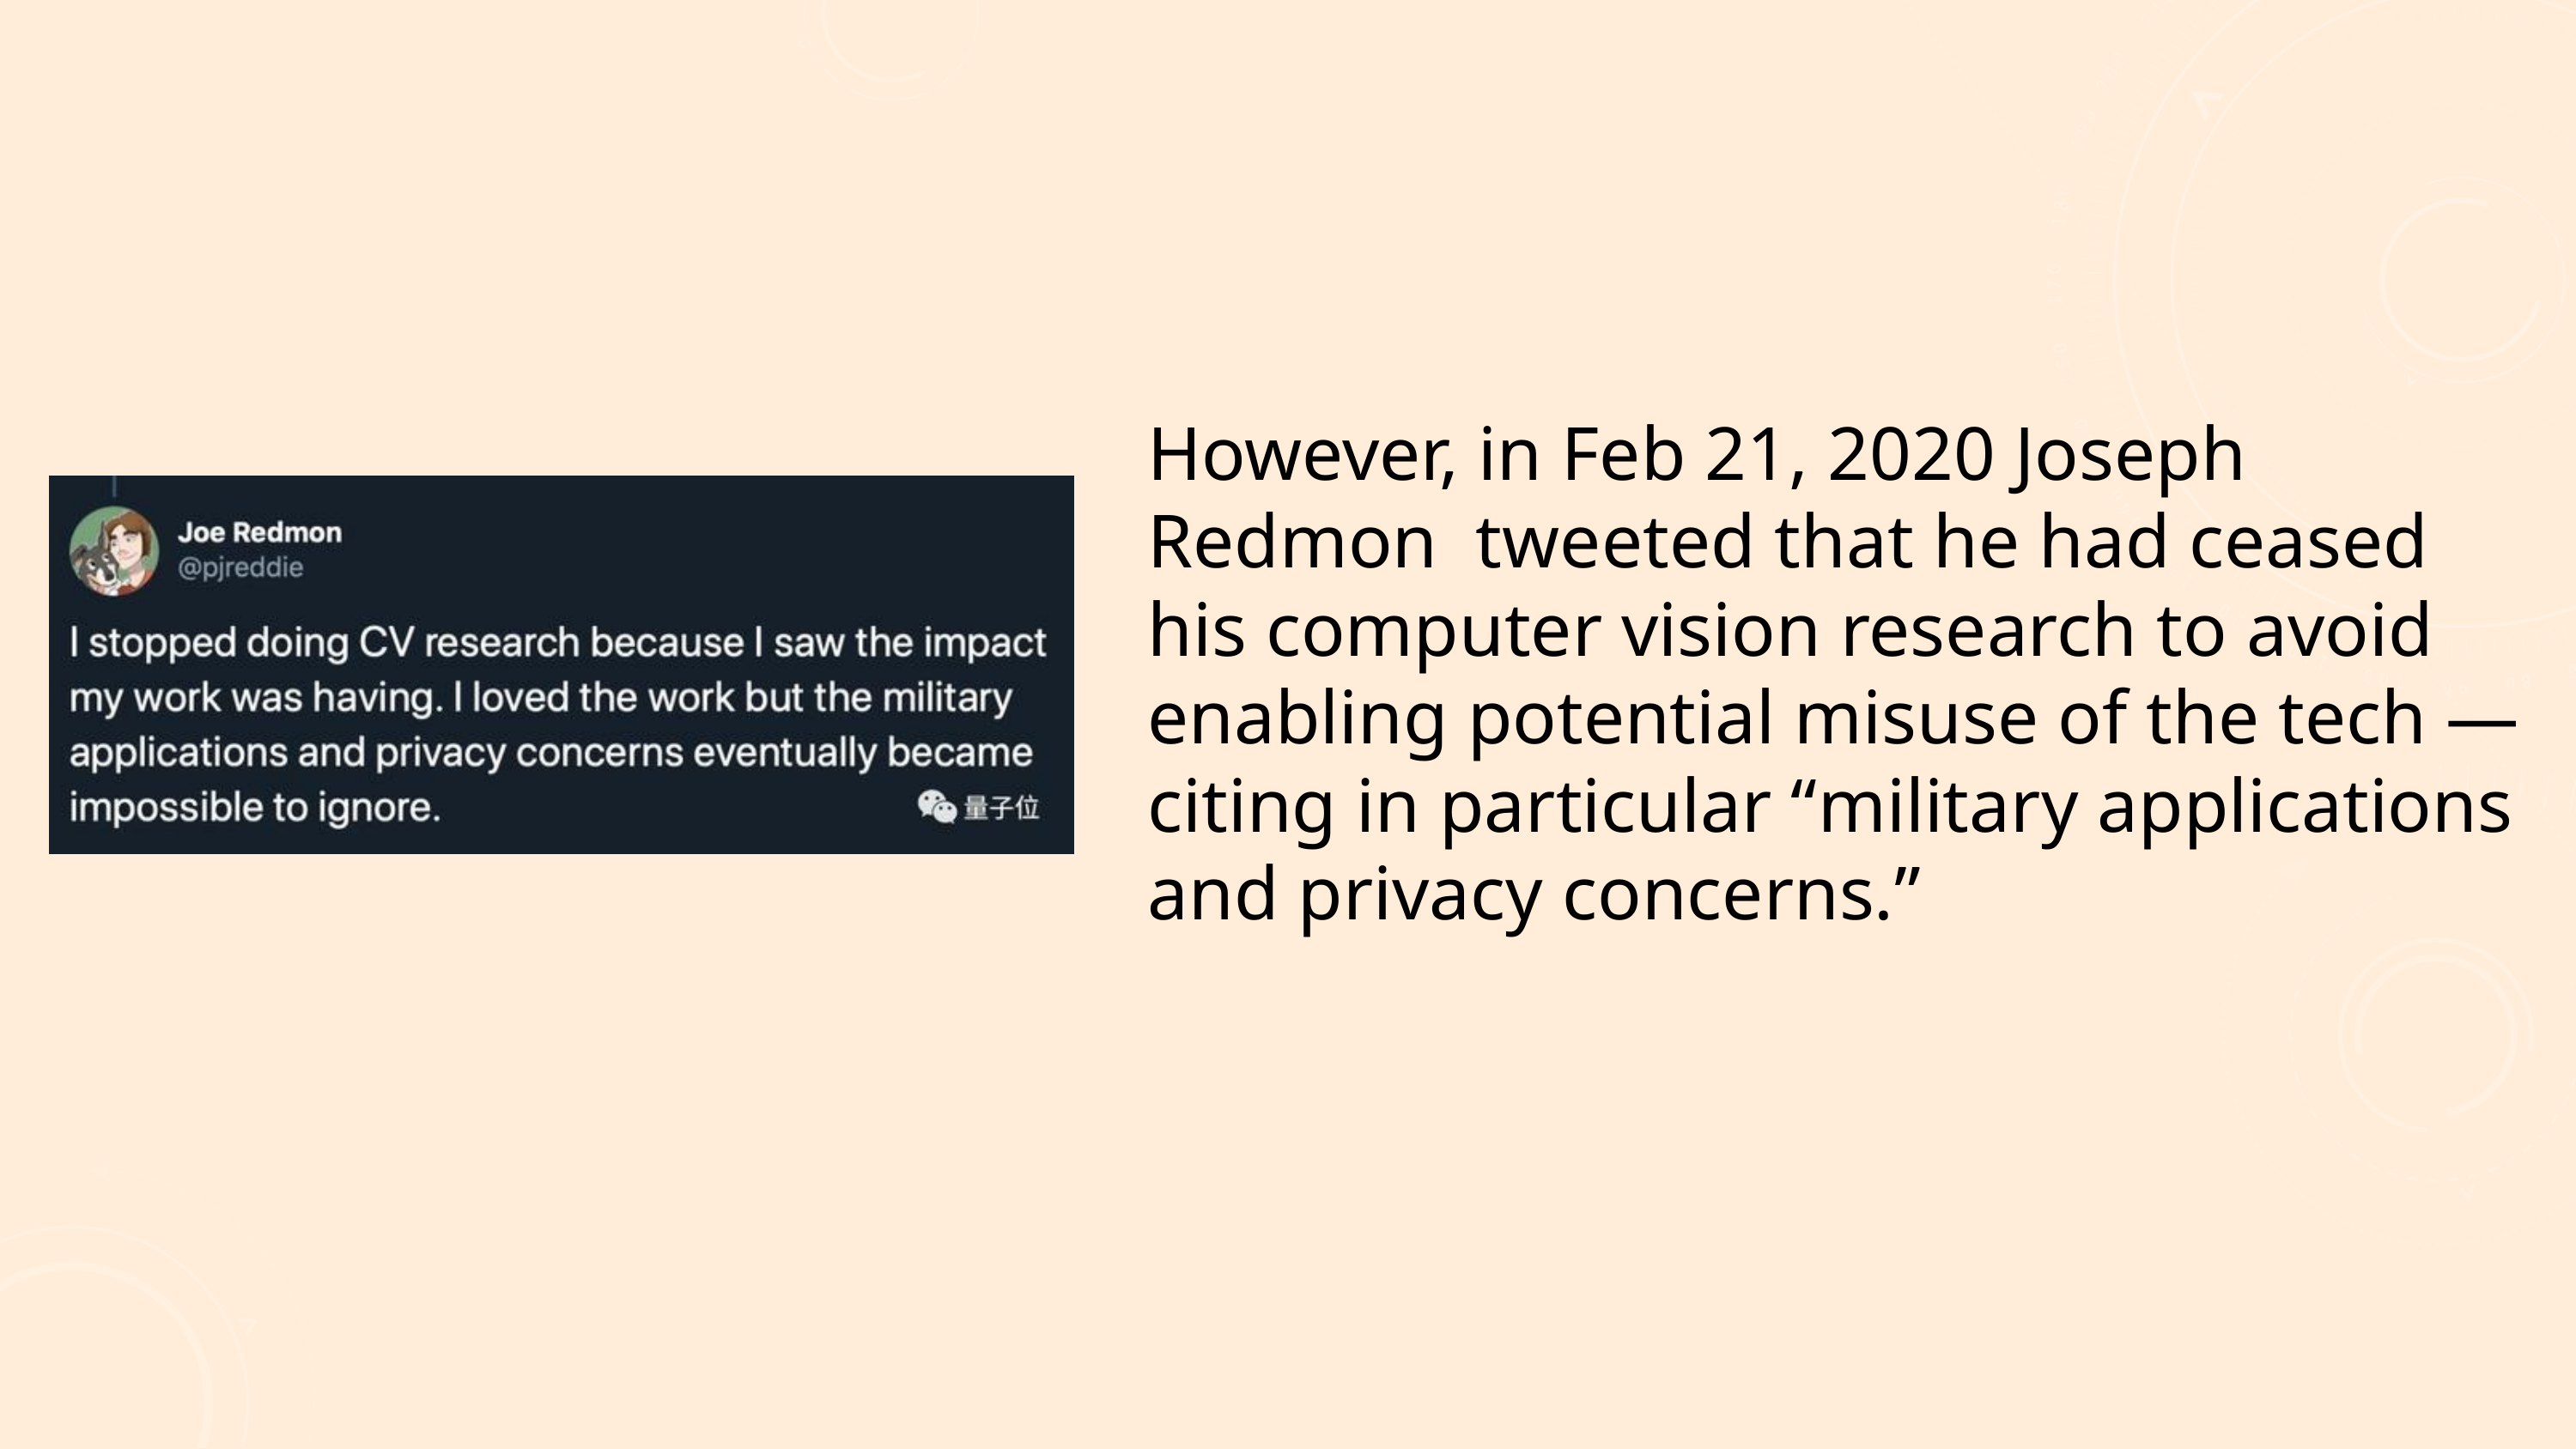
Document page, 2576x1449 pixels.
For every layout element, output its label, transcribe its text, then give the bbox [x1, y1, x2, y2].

text_box However, in Feb 21, 2020 Joseph Redmon tweeted that he had ceased his computer vision research to avoid enabling potential misuse of the tech — citing in particular “military applications and privacy concerns.” [1147, 406, 2534, 1199]
picture [0, 0, 2576, 1448]
